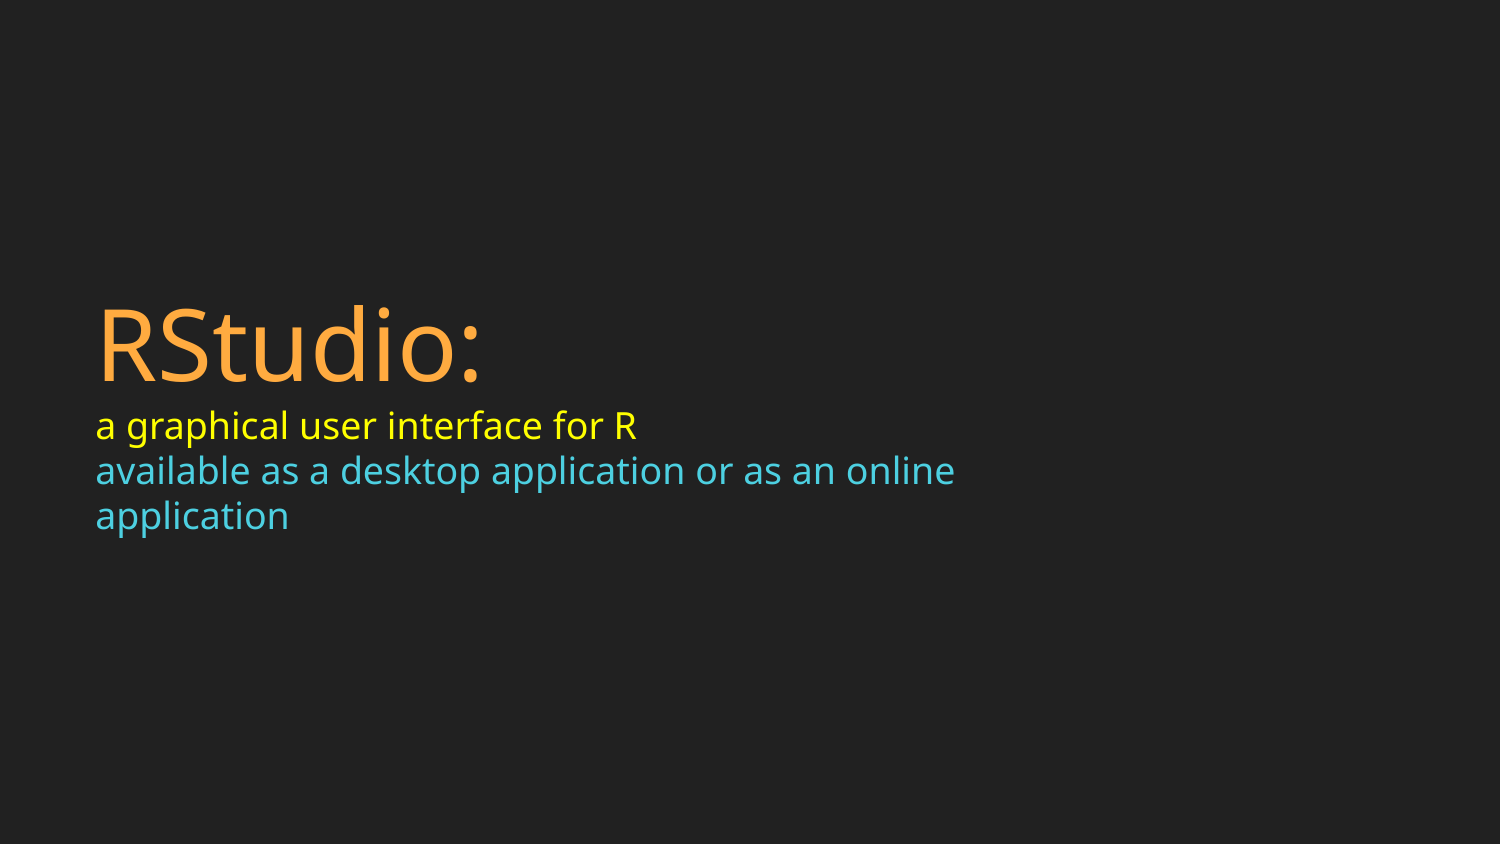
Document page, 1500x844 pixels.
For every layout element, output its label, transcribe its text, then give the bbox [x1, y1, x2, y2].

title RStudio: a graphical user interface for R available as a desktop application or as an online application [80, 73, 1125, 745]
